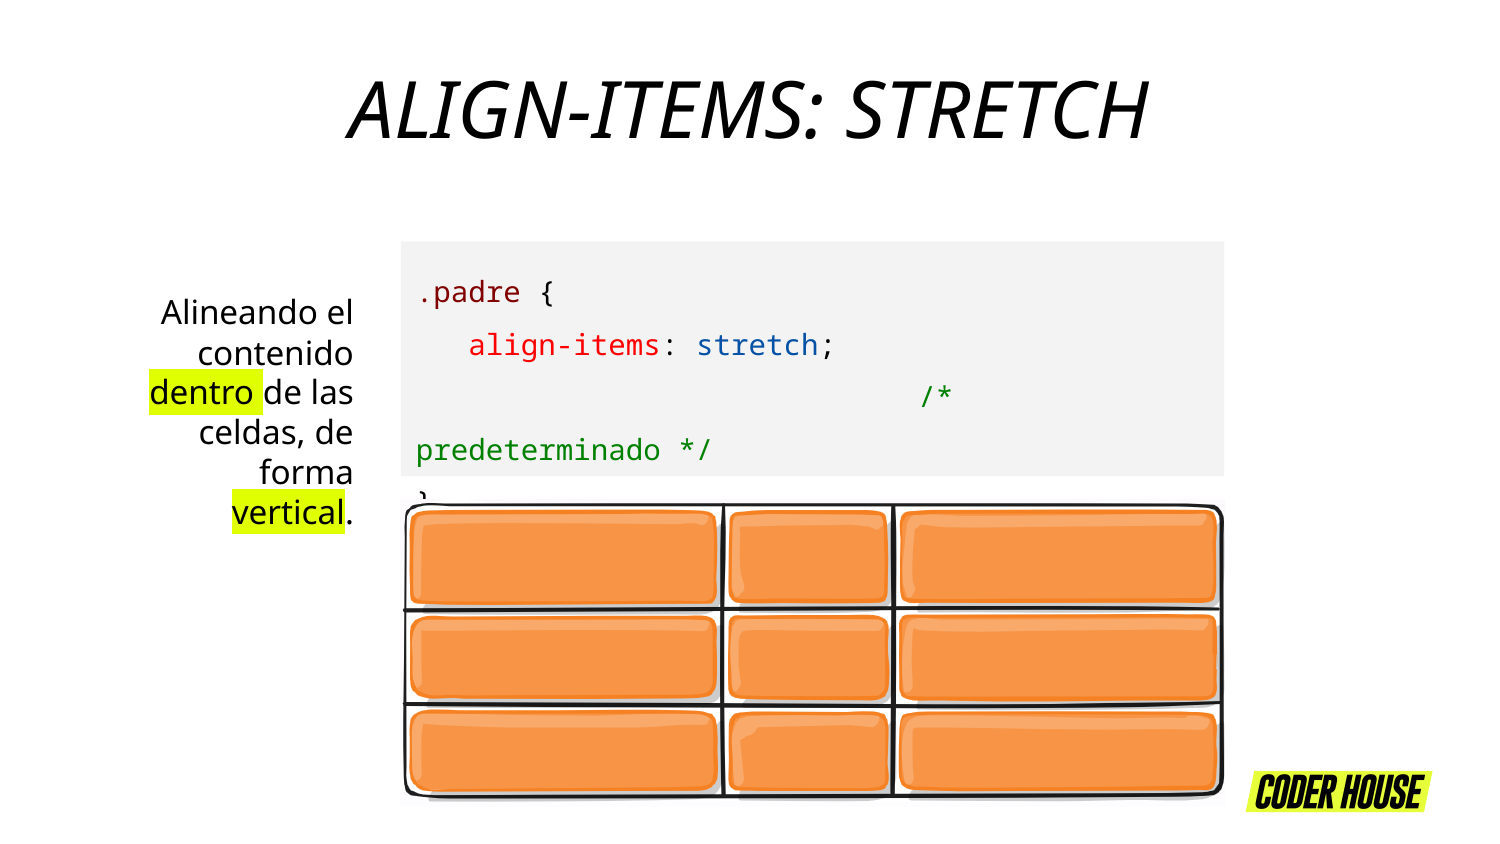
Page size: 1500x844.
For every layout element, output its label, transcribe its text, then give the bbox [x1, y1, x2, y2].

picture [1241, 764, 1437, 819]
picture [400, 499, 1225, 807]
text_box ALIGN-ITEMS: STRETCH [105, 30, 1395, 207]
text_box Alineando el contenido dentro de las celdas, de forma vertical. [119, 276, 370, 794]
text_box .padre { align-items: stretch; /* predeterminado */ } [400, 241, 1225, 477]
